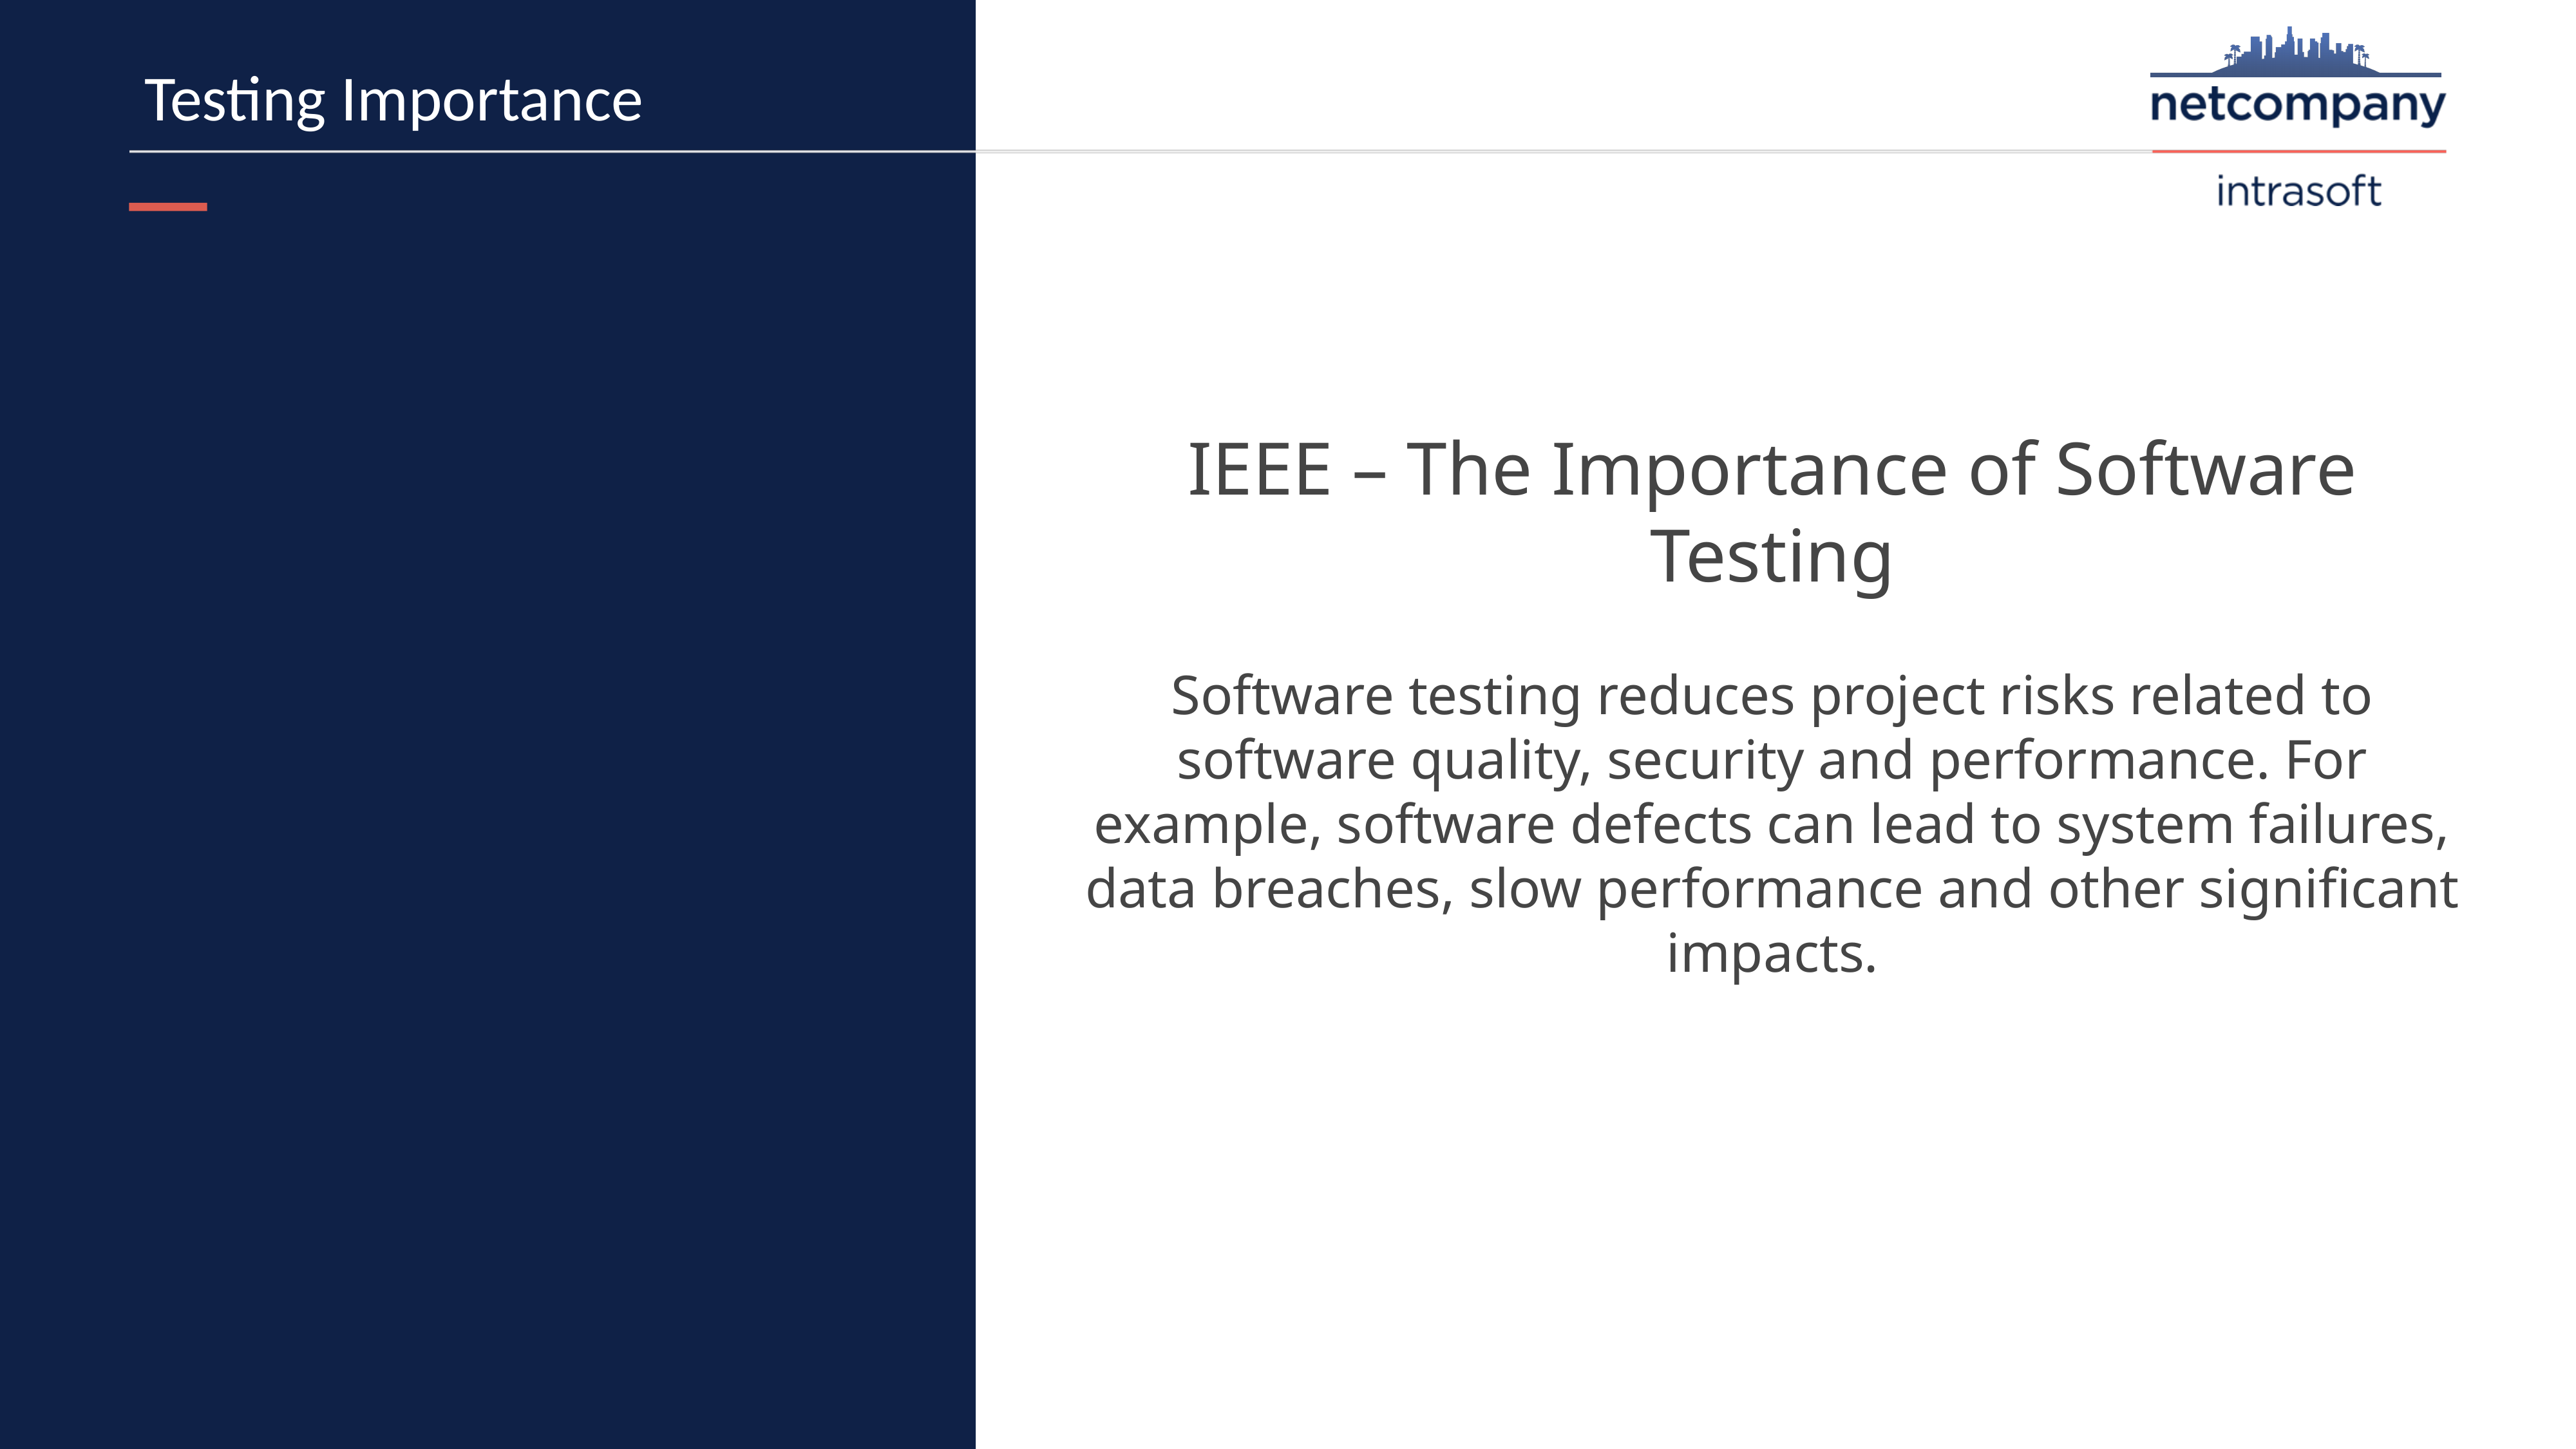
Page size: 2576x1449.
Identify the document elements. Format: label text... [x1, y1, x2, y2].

text_box IEEE – The Importance of Software Testing Software testing reduces project risks related to software quality, security and performance. For example, software defects can lead to system failures, data breaches, slow performance and other significant impacts. [1061, 417, 2484, 988]
picture [2150, 26, 2441, 77]
picture [129, 86, 2447, 206]
text_box Testing Importance [135, 52, 938, 139]
